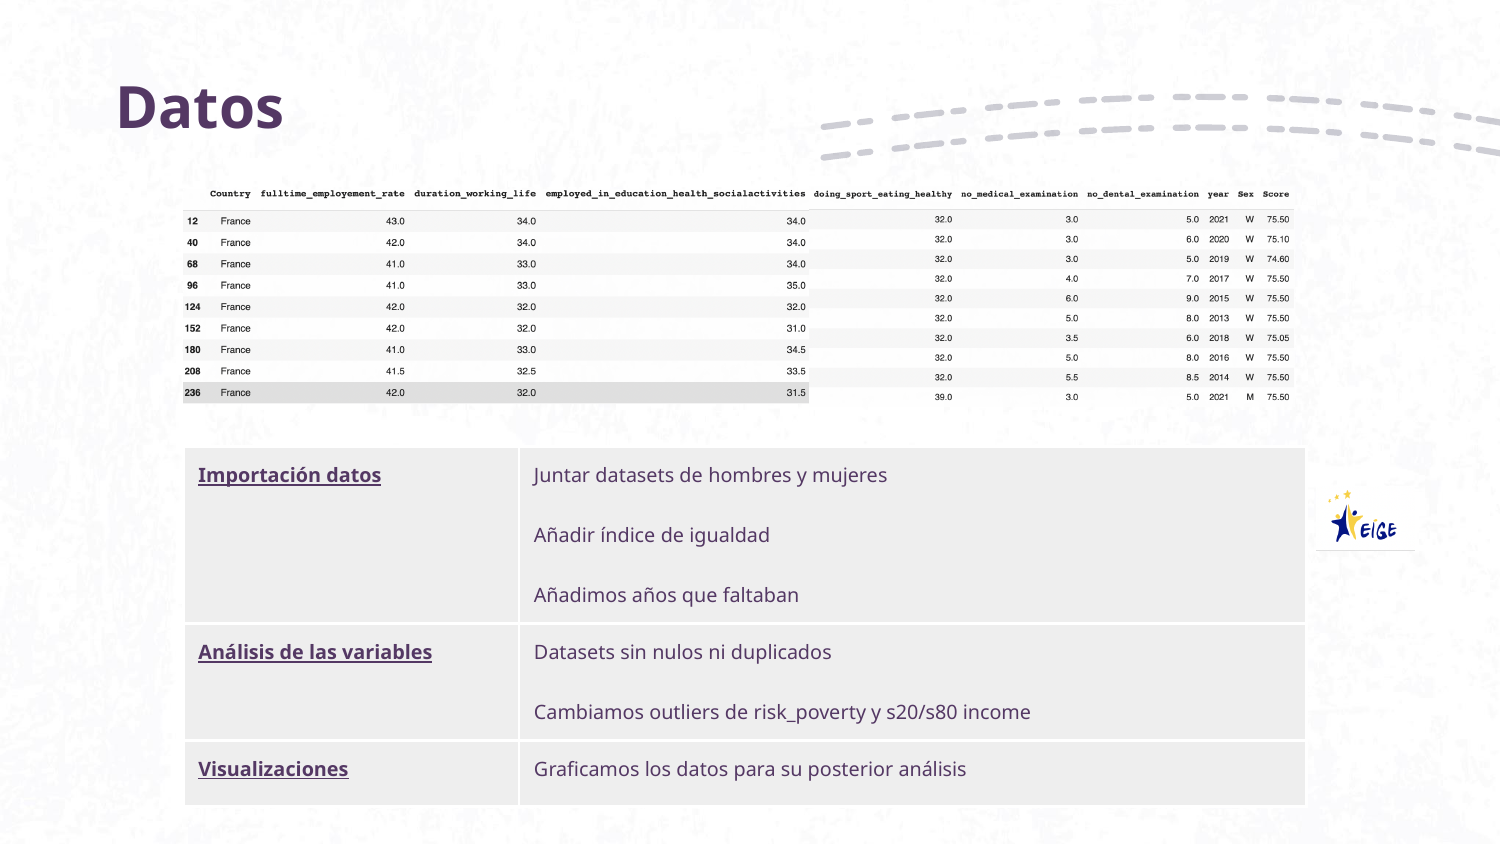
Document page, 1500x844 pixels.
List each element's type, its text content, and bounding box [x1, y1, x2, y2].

table_cell Datasets sin nulos ni duplicados Cambiamos outliers de risk_poverty y s20/s80 income [520, 625, 1305, 739]
table_header Juntar datasets de hombres y mujeres Añadir índice de igualdad Añadimos años que faltaban [520, 448, 1305, 622]
table_header Importación datos [185, 448, 518, 622]
title Datos [100, 55, 1415, 168]
picture [0, 0, 1500, 844]
table_cell Visualizaciones [185, 742, 518, 805]
table_cell Graficamos los datos para su posterior análisis [520, 742, 1305, 805]
table_cell Análisis de las variables [185, 625, 518, 739]
